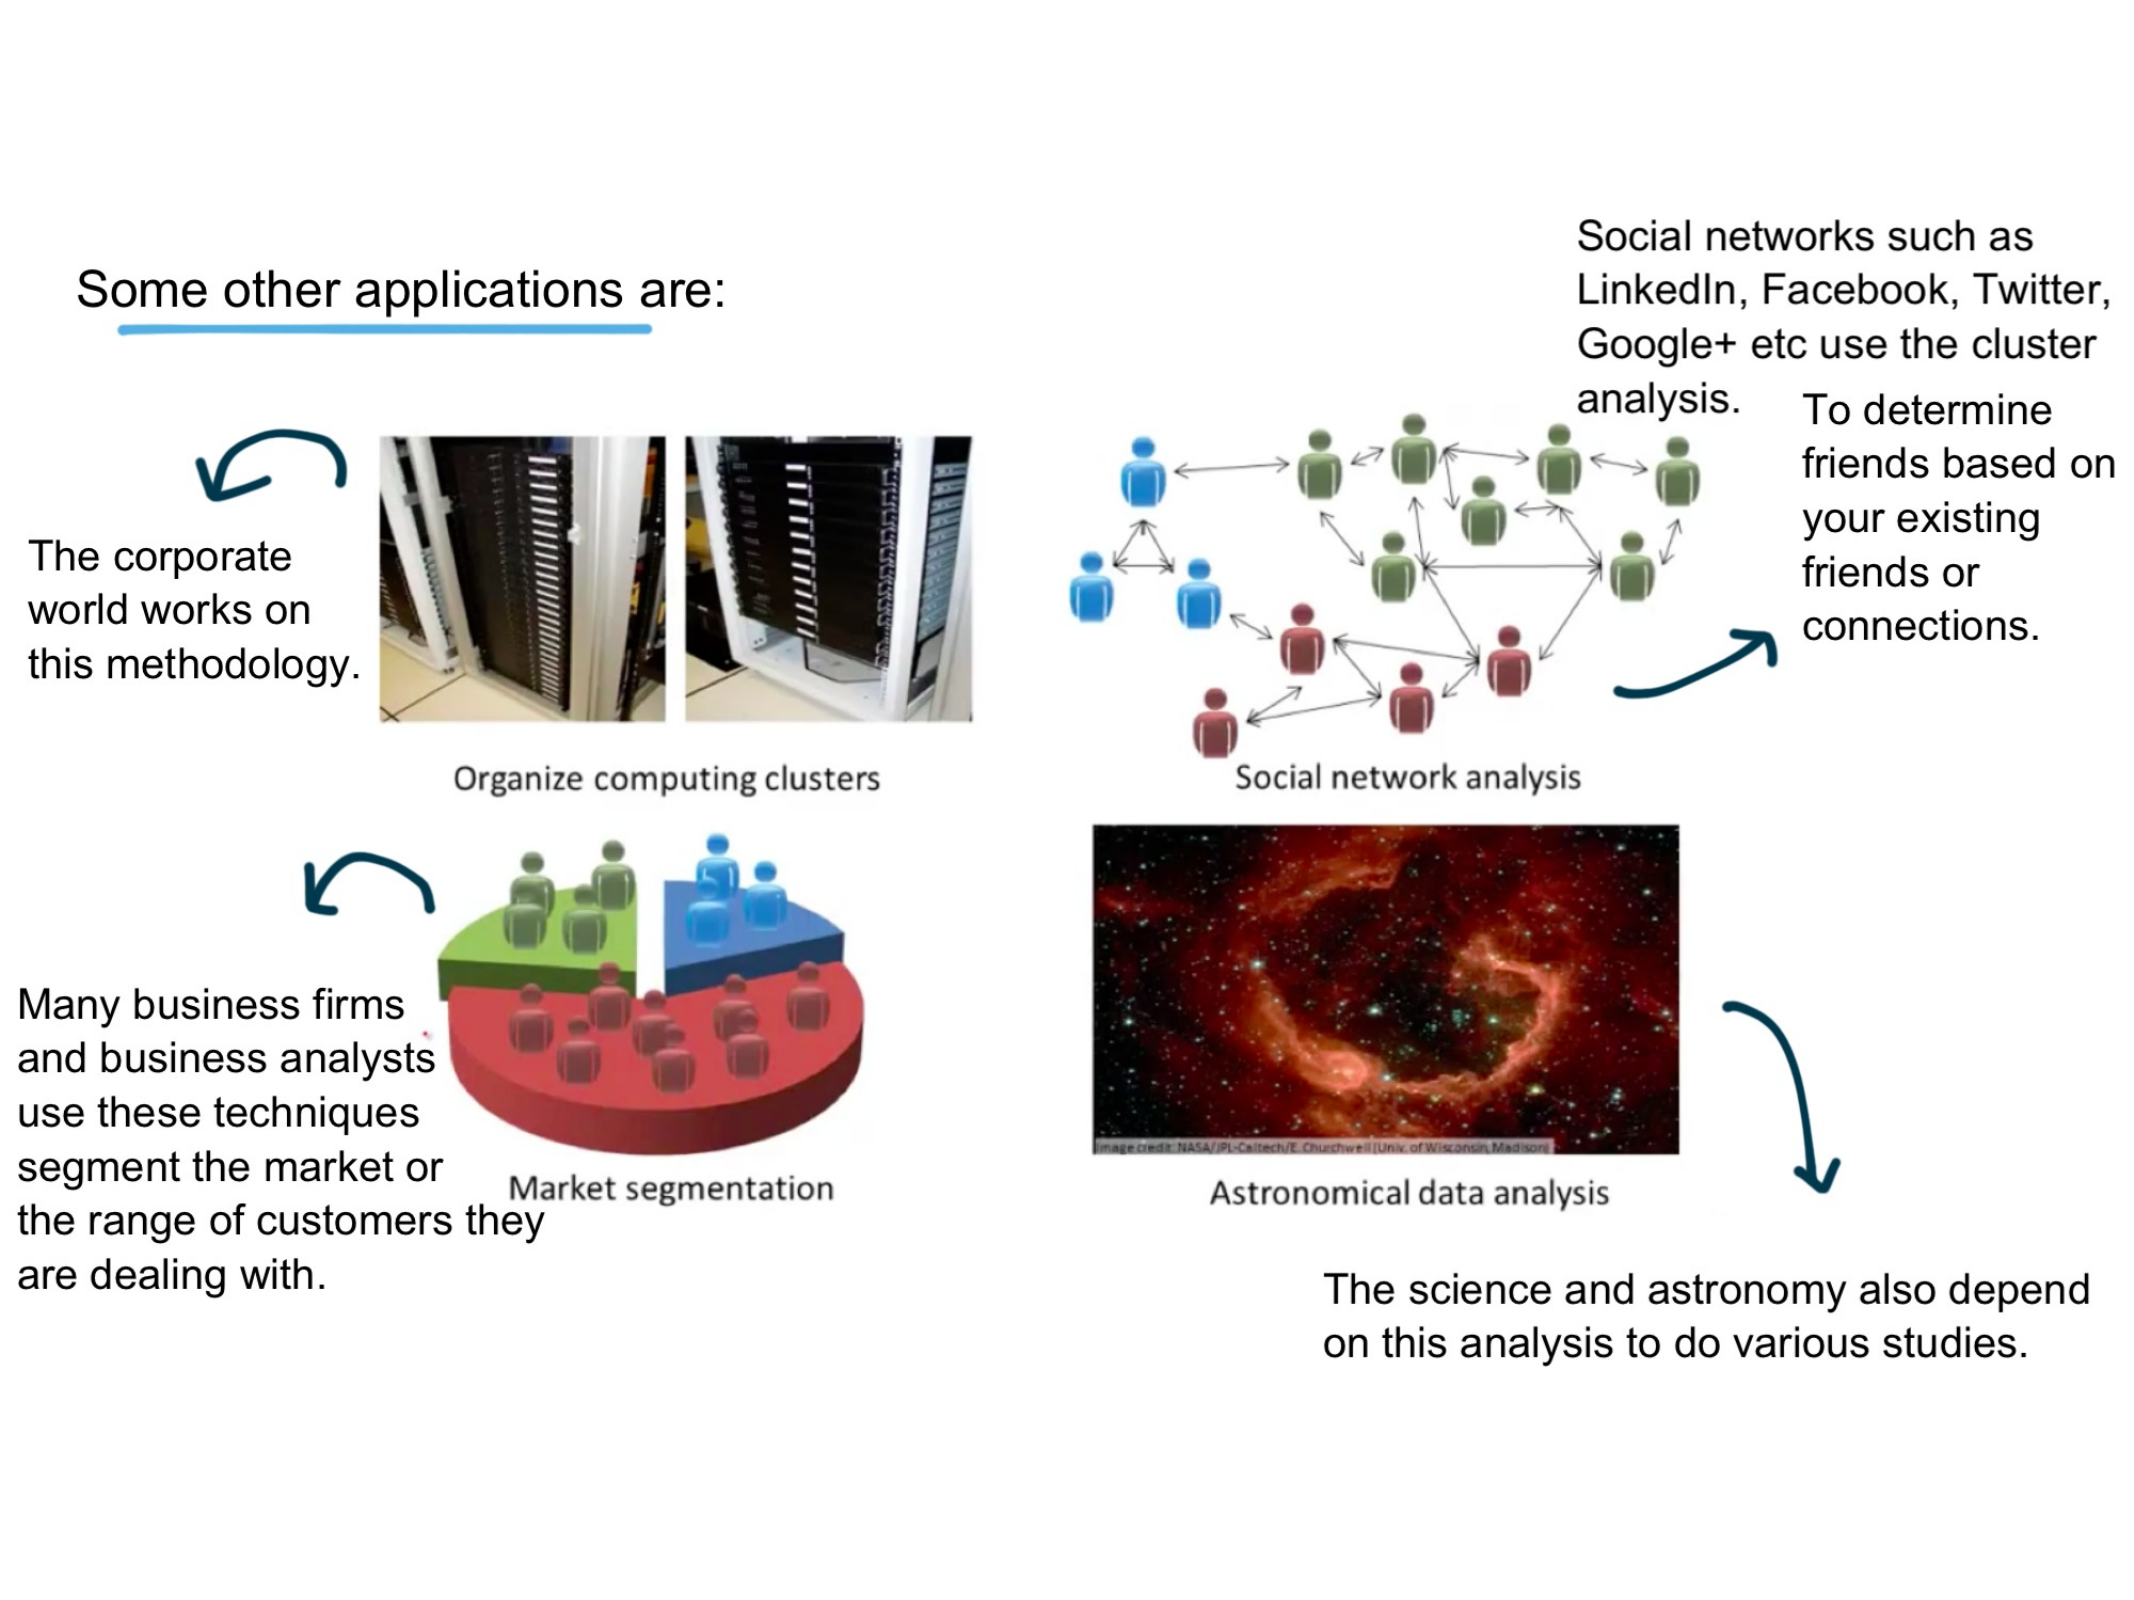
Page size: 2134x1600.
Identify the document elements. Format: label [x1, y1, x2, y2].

picture [0, 199, 2134, 1401]
